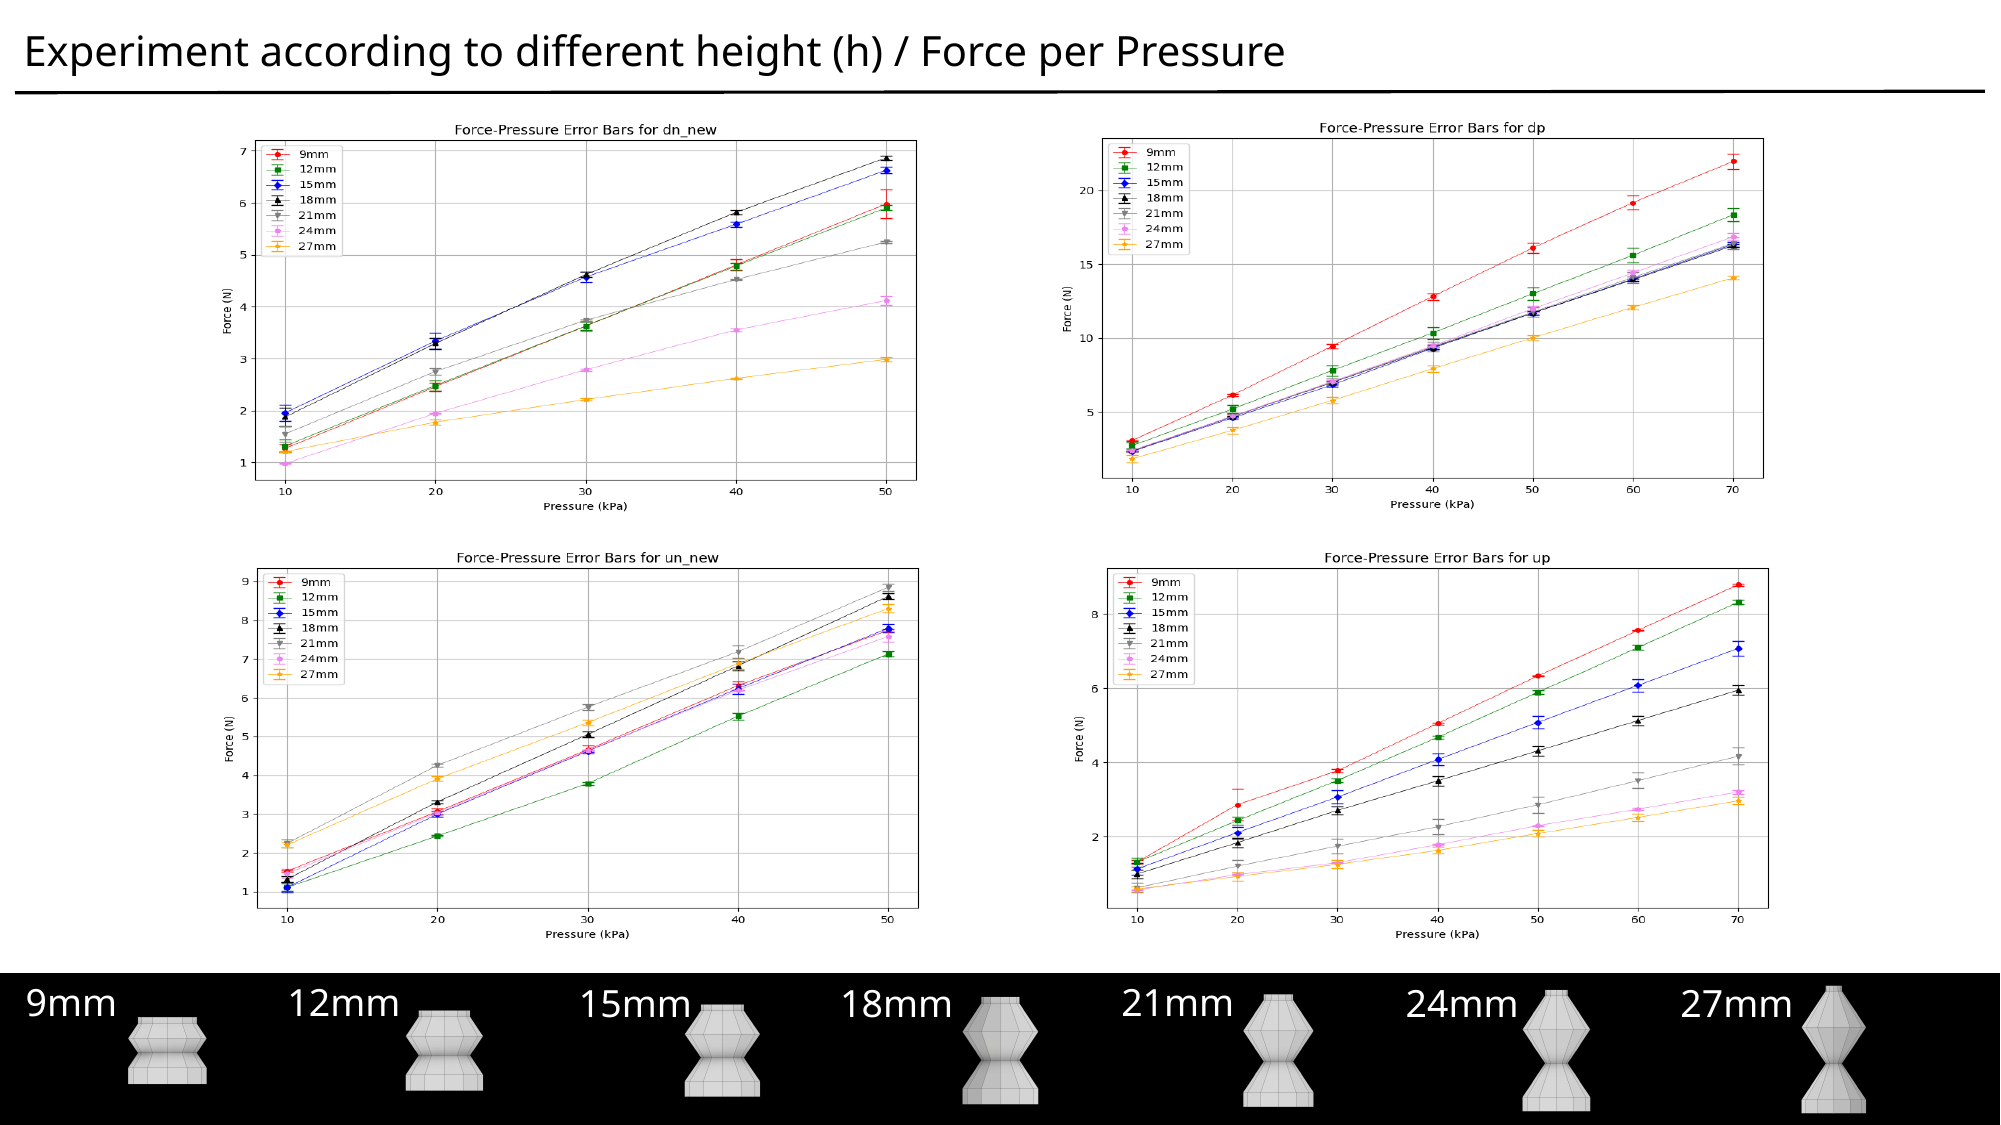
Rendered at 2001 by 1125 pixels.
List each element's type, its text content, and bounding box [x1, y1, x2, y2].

text_box Experiment according to different height (h) / Force per Pressure [8, 17, 1302, 83]
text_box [14, 90, 1986, 94]
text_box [148, 85, 1853, 90]
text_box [0, 970, 2000, 1125]
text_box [148, 94, 1853, 956]
